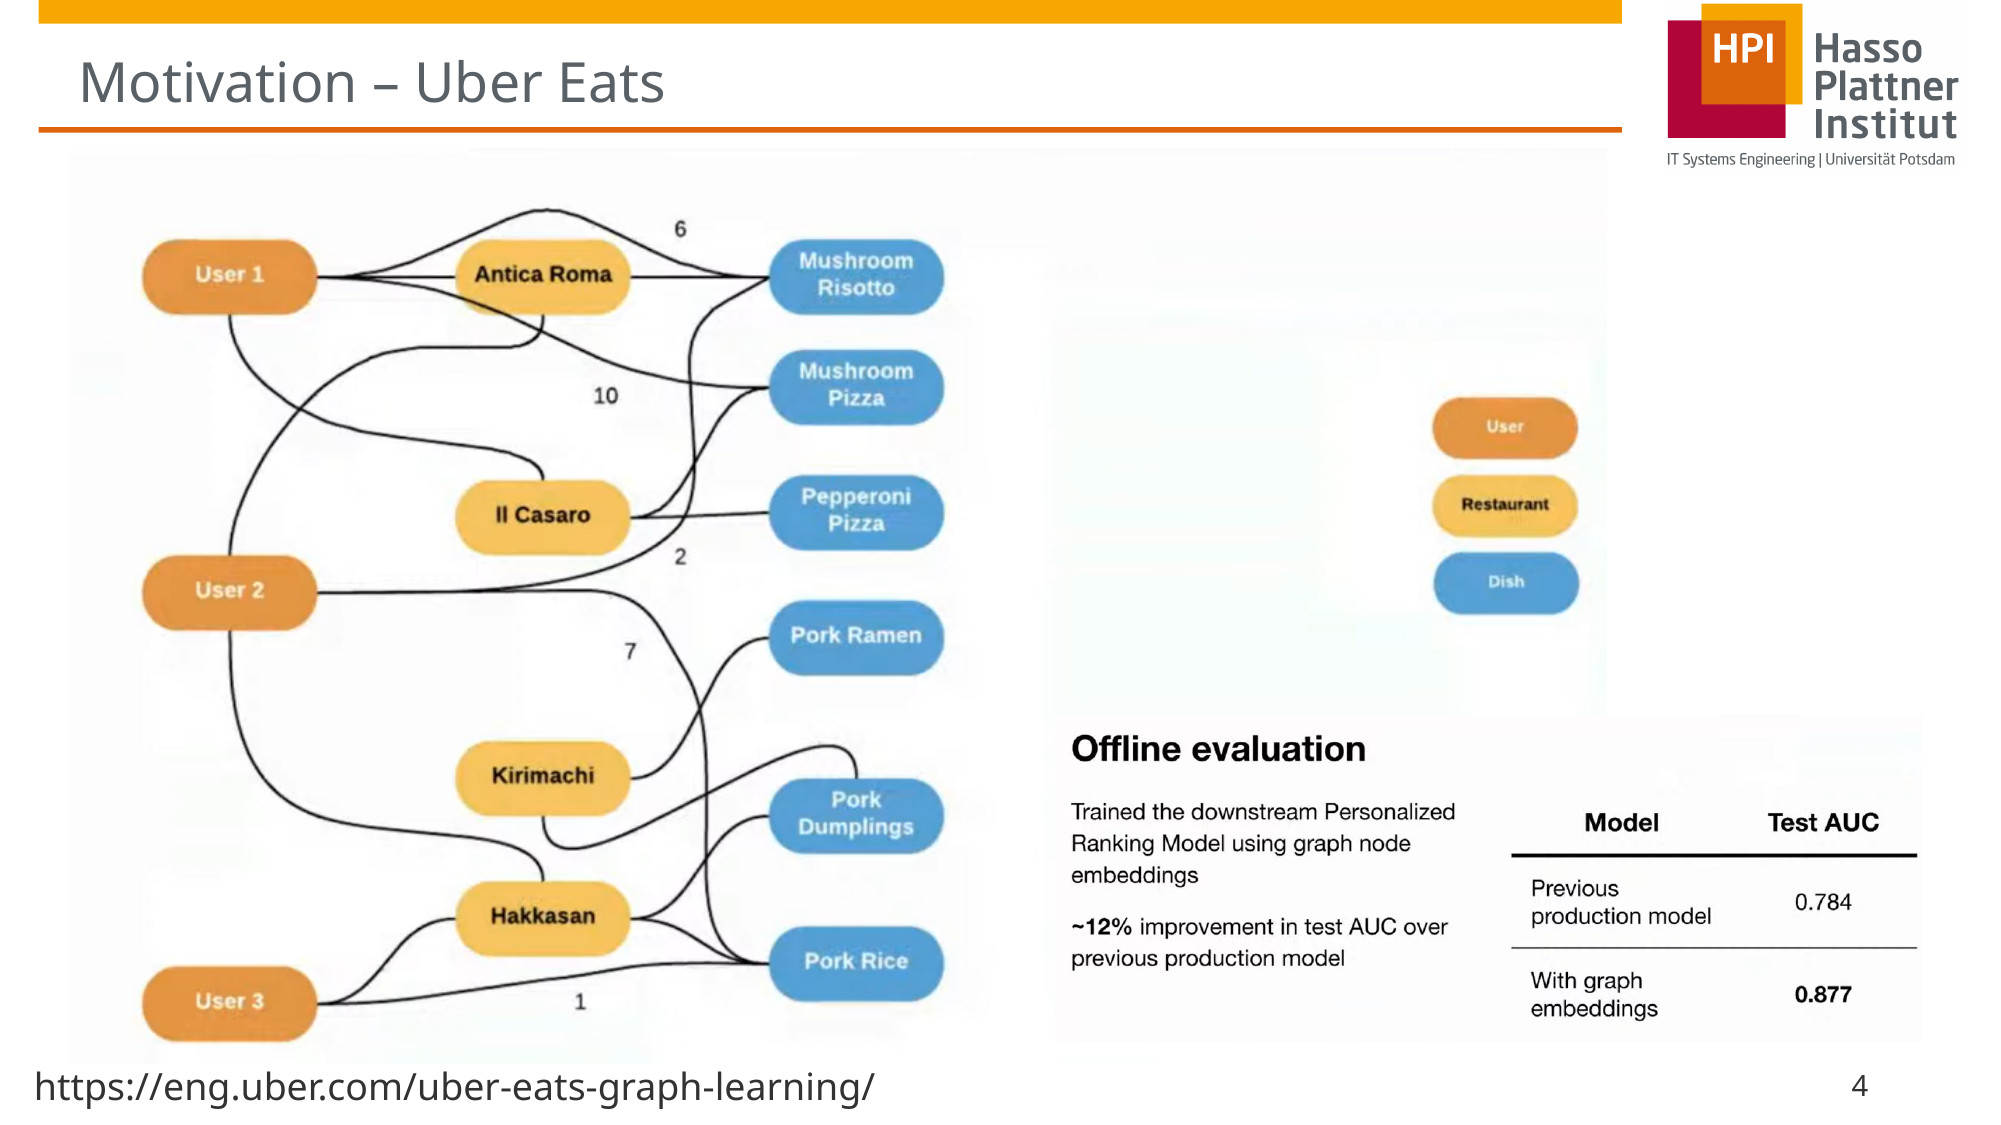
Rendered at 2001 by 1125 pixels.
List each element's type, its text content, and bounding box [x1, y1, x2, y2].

picture [66, 148, 1922, 1065]
title Motivation – Uber Eats [78, 23, 1583, 115]
text_box https://eng.uber.com/uber-eats-graph-learning/ [19, 1055, 1044, 1115]
picture [1664, 0, 1965, 170]
slide_number 4 [1834, 1064, 1961, 1107]
